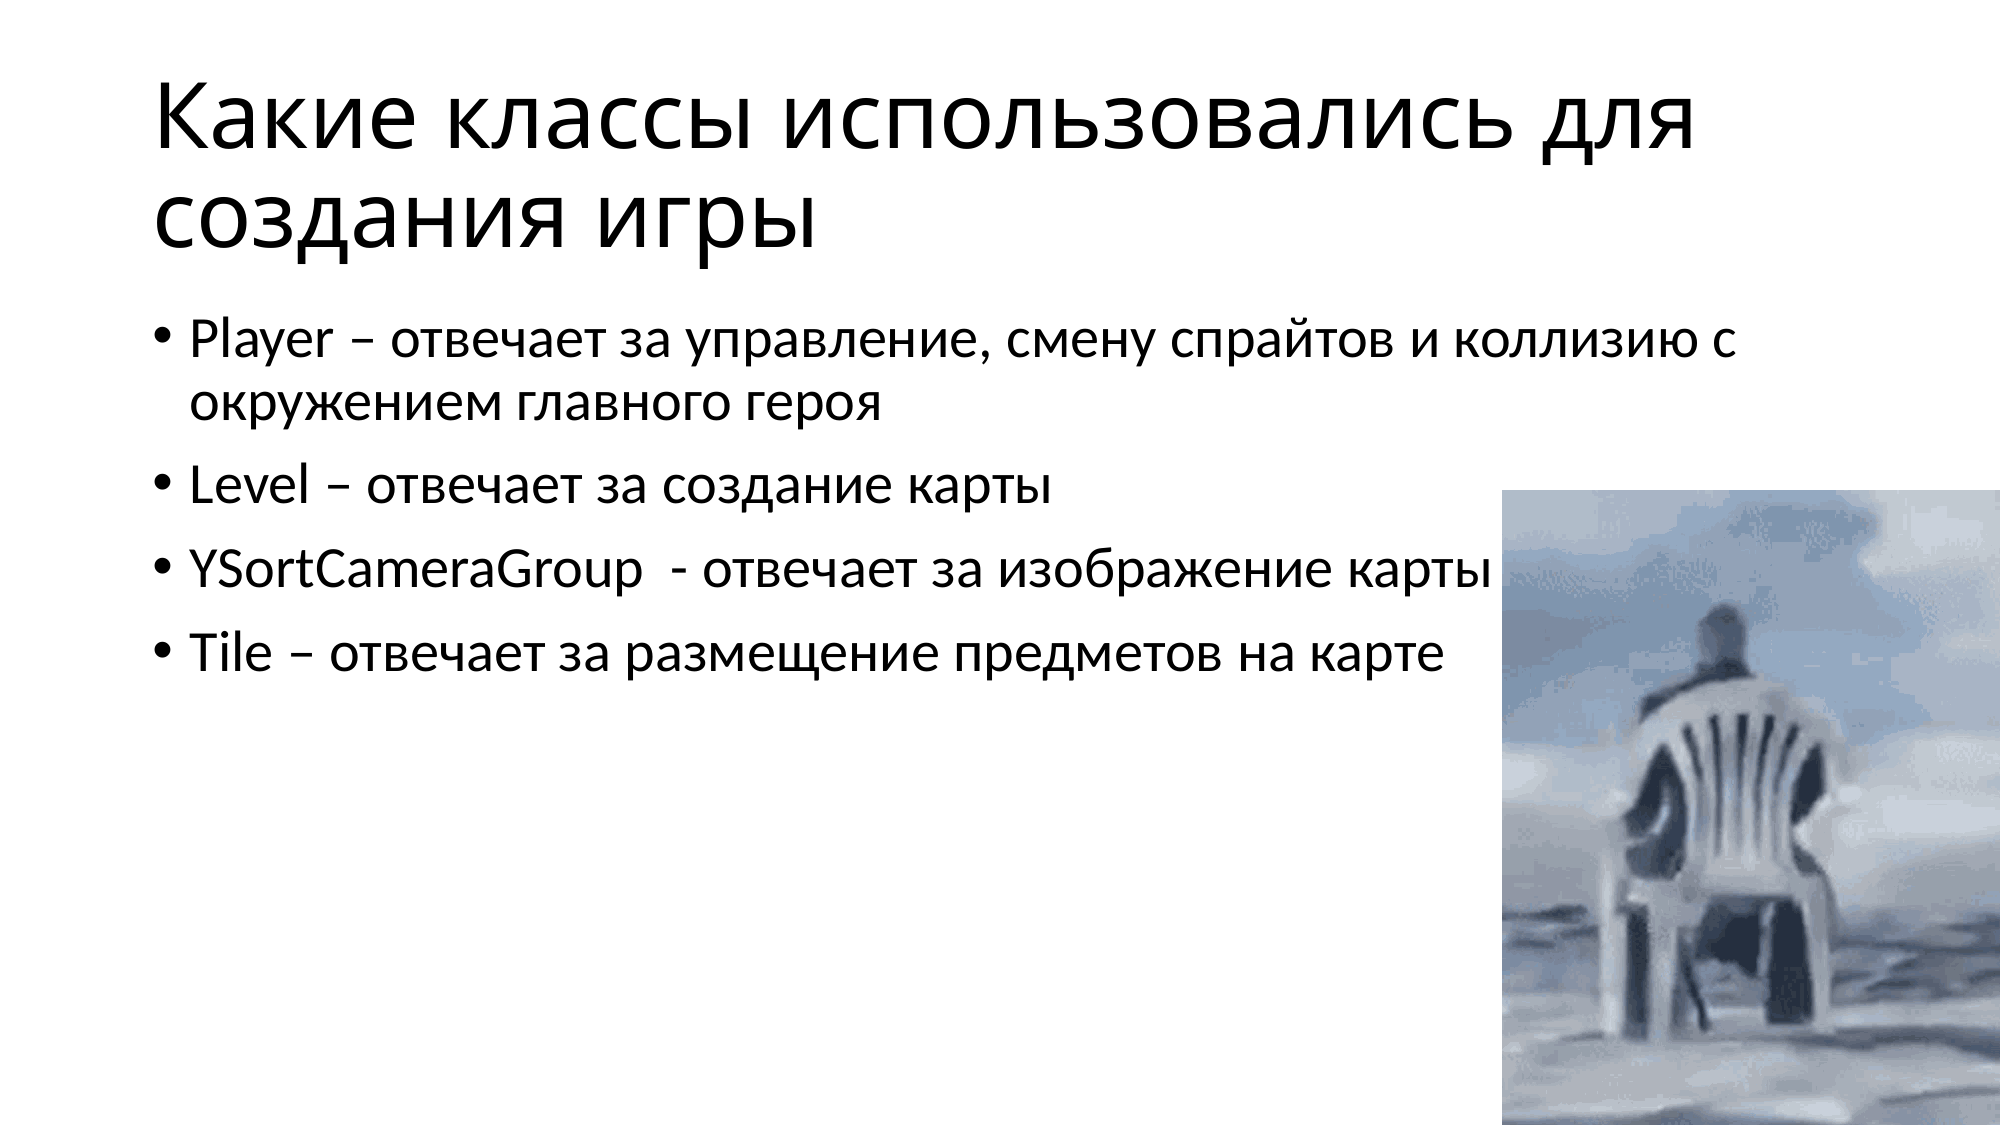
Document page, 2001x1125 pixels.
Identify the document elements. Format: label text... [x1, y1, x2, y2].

title Какие классы использовались для создания игры [137, 59, 1863, 278]
list Player – отвечает за управление, смену спрайтов и коллизию с окружением главного героя Level – отвечает за создание карты YSortCameraGroup - отвечает за изображение карты Tile – отвечает за размещение предметов на карте [137, 299, 1796, 970]
picture [1501, 490, 2000, 1125]
